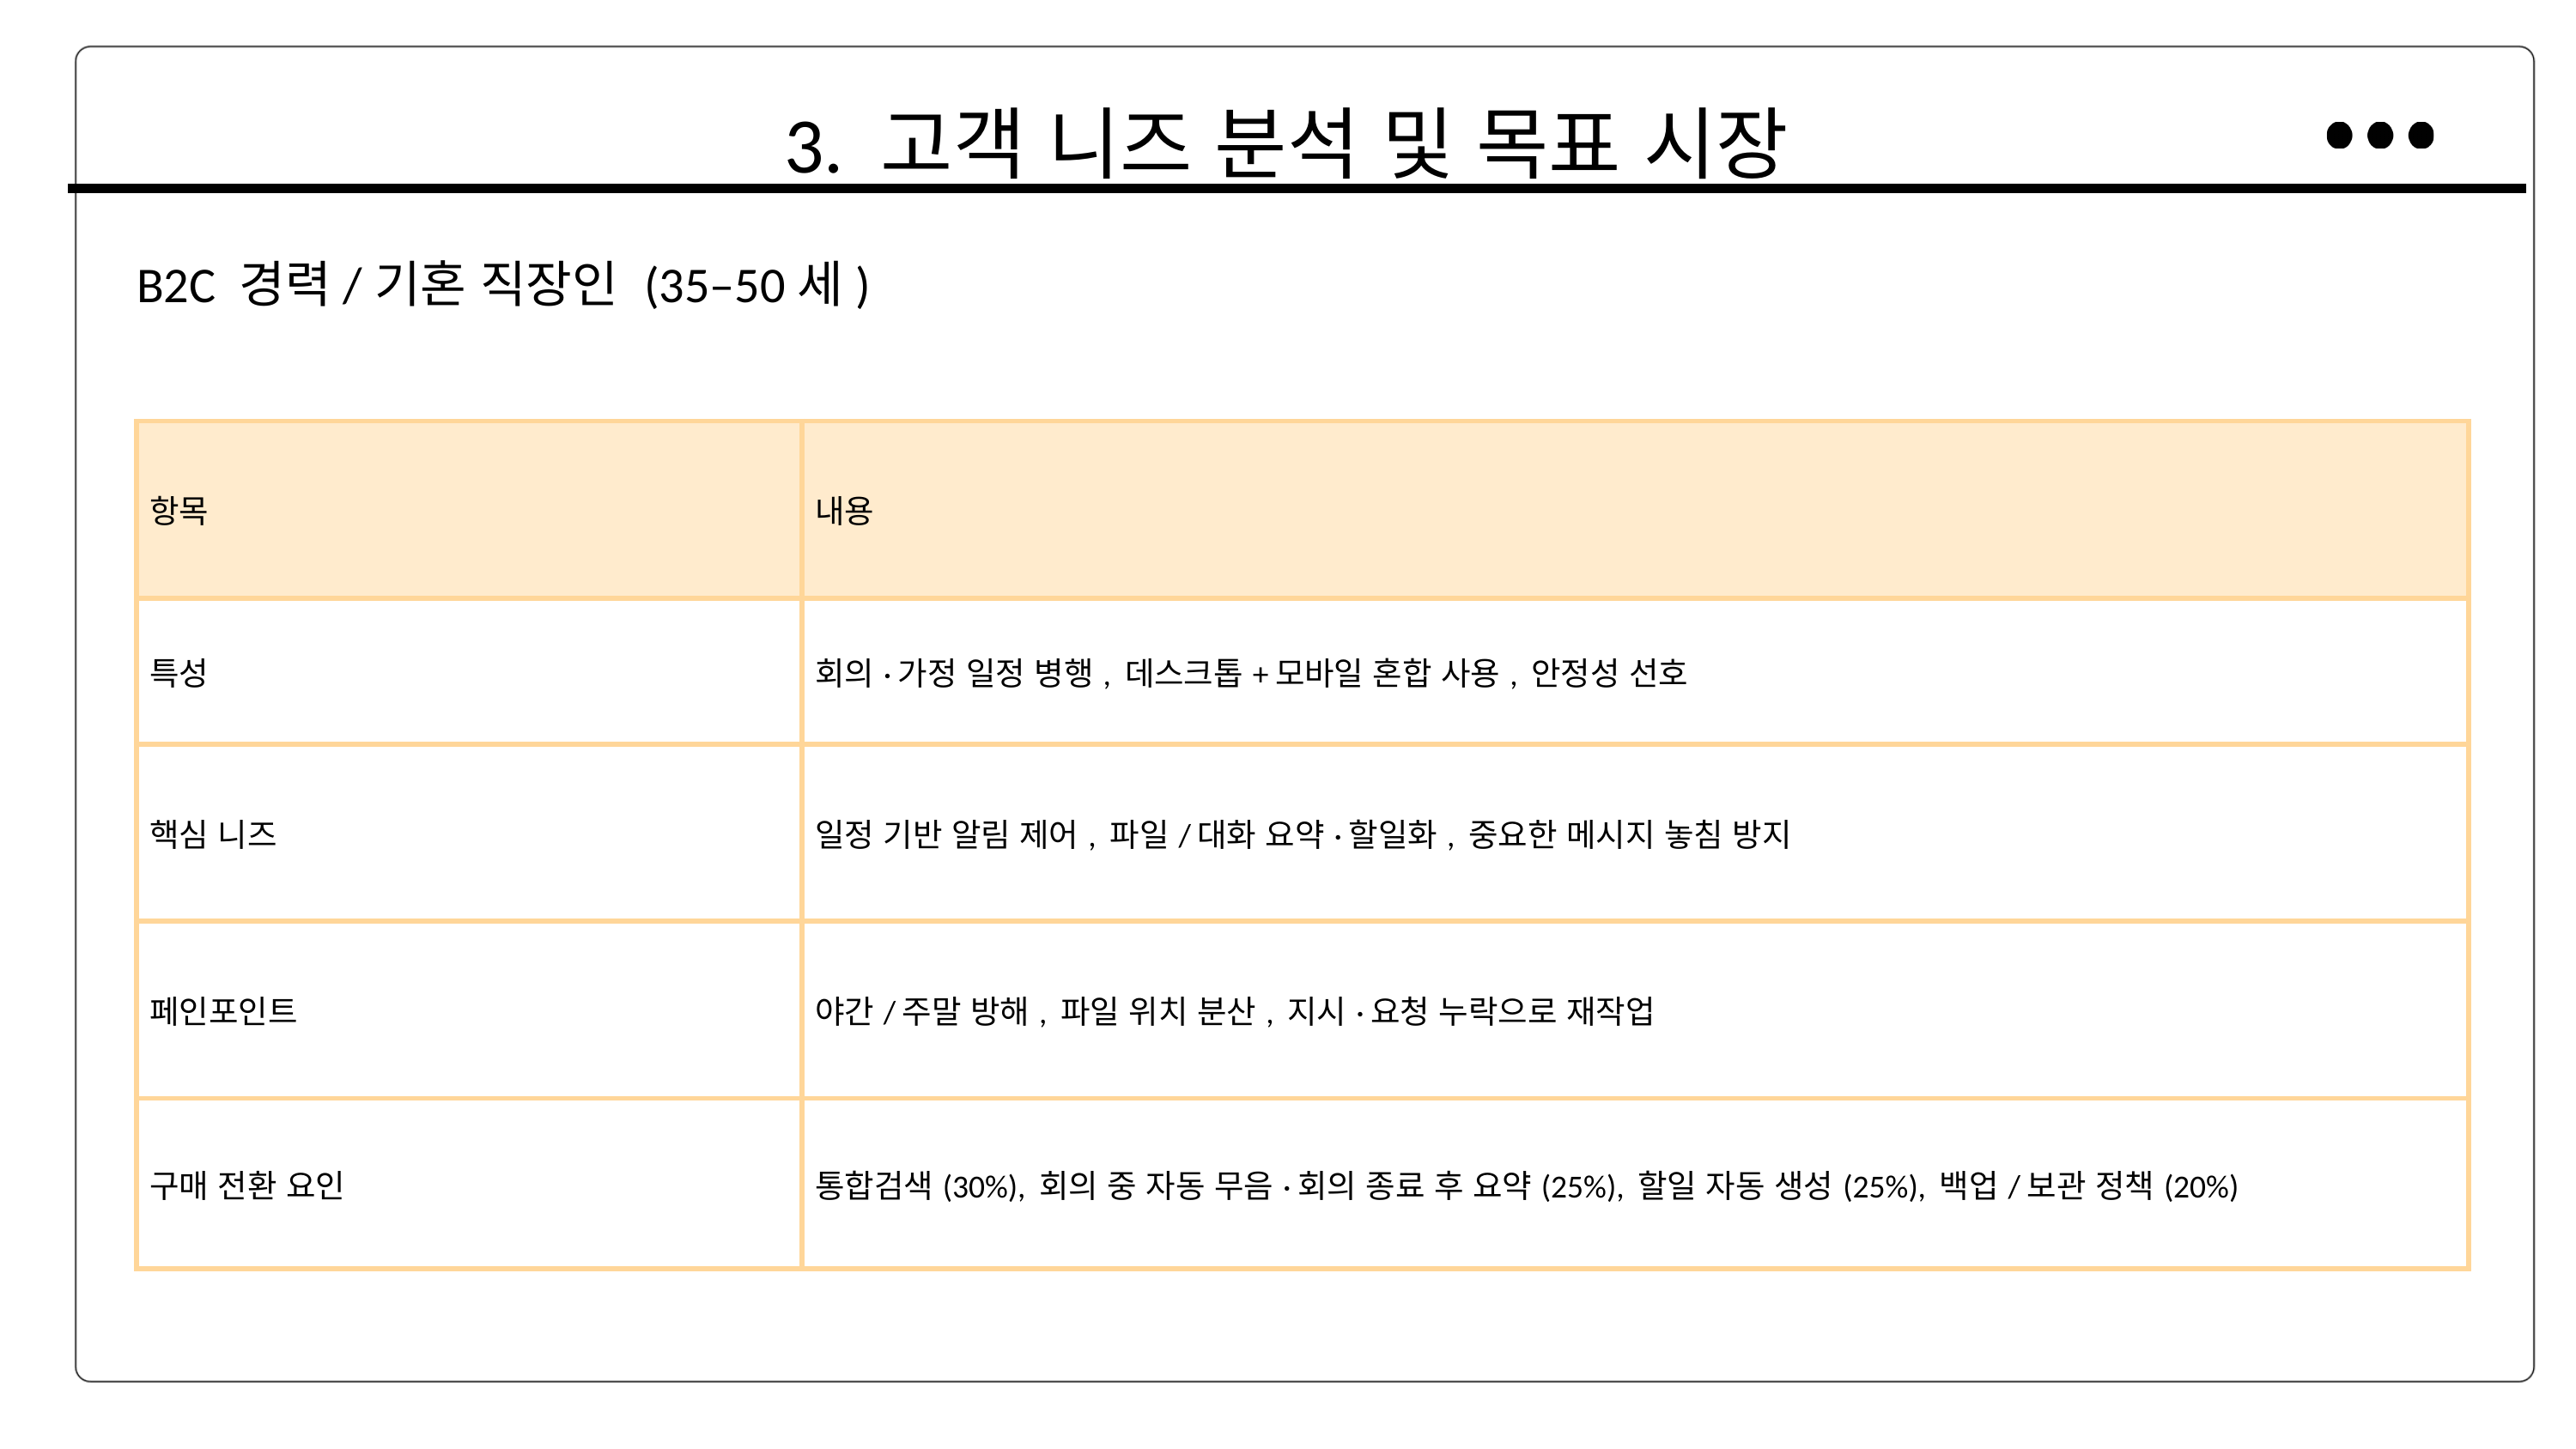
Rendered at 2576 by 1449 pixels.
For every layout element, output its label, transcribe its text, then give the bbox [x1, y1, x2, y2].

table_header 내용 [805, 423, 2466, 596]
text_box [2326, 122, 2434, 149]
text_box [52, 44, 2539, 1404]
text_box B2C 경력/기혼 직장인 (35–50세) [137, 252, 1511, 312]
table_cell 특성 [139, 601, 799, 742]
table_cell 통합검색(30%), 회의 중 자동 무음·회의 종료 후 요약(25%), 할일 자동 생성(25%), 백업/보관 정책(20%) [805, 1100, 2466, 1266]
table_cell 야간/주말 방해, 파일 위치 분산, 지시·요청 누락으로 재작업 [805, 924, 2466, 1096]
table_cell 회의·가정 일정 병행, 데스크톱+모바일 혼합 사용, 안정성 선호 [805, 601, 2466, 742]
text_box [67, 184, 2526, 193]
table_header 항목 [139, 423, 799, 596]
table_cell 페인포인트 [139, 924, 799, 1096]
table_cell 일정 기반 알림 제어, 파일/대화 요약·할일화, 중요한 메시지 놓침 방지 [805, 747, 2466, 919]
text_box 3. 고객 니즈 분석 및 목표 시장 [468, 58, 2105, 183]
table_cell 핵심 니즈 [139, 747, 799, 919]
table_cell 구매 전환 요인 [139, 1100, 799, 1266]
